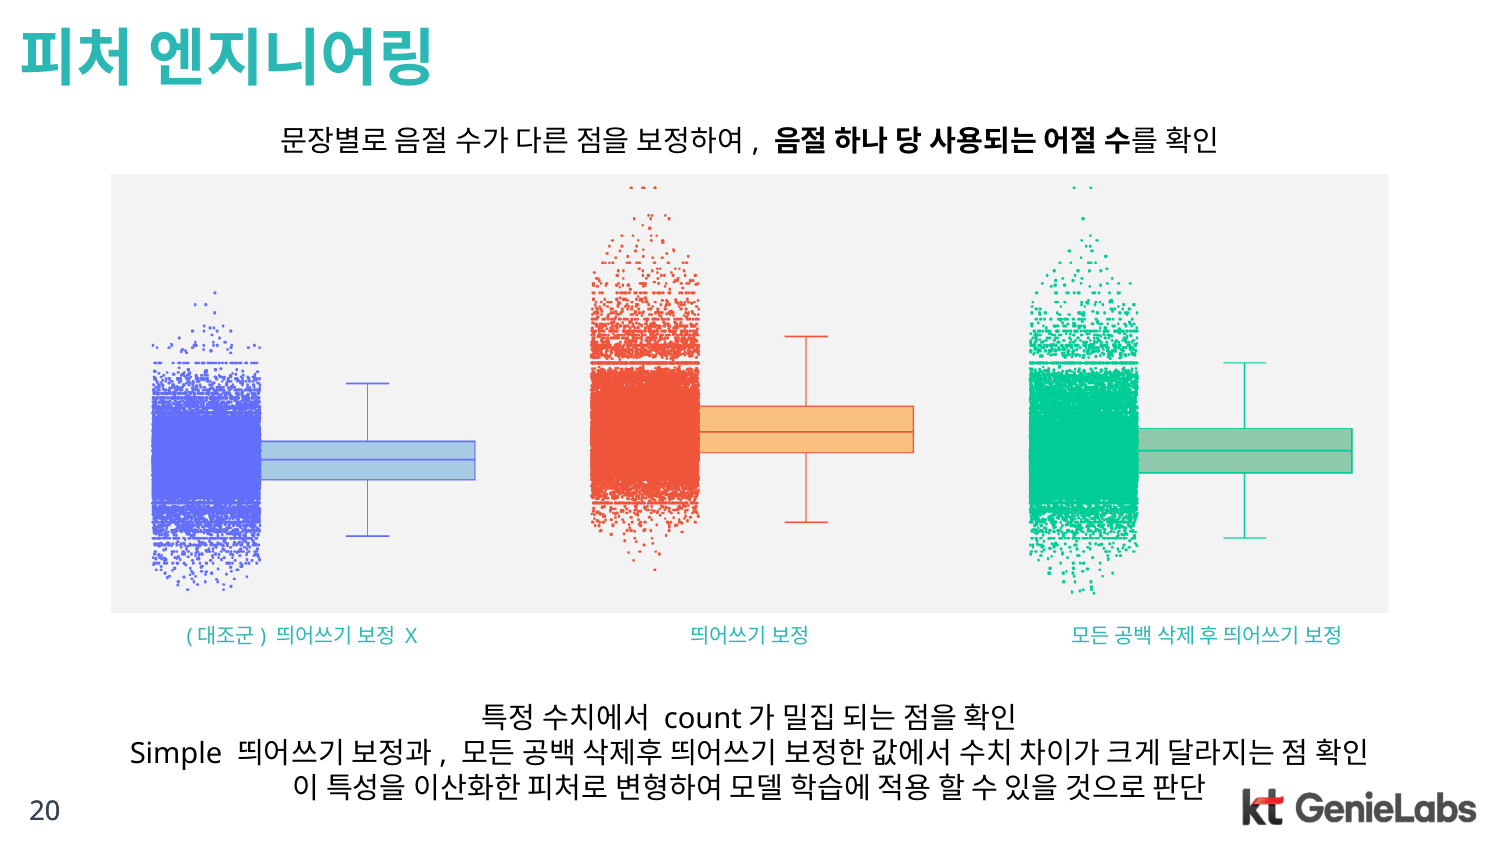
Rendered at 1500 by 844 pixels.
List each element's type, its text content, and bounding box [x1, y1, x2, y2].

slide_number 20 [0, 779, 90, 844]
picture [1236, 779, 1485, 832]
text_box (대조군) 띄어쓰기 보정 X [139, 620, 465, 661]
text_box 띄어쓰기 보정 [627, 620, 873, 661]
text_box 문장별로 음절 수가 다른 점을 보정하여, 음절 하나 당 사용되는 어절 수를 확인 [36, 107, 1464, 172]
text_box 특정 수치에서 count가 밀집 되는 점을 확인 Simple 띄어쓰기 보정과, 모든 공백 삭제후 띄어쓰기 보정한 값에서 수치 차이가 크게 달라지는 점 확인 이 특성을 이산화한 피처로 변형하여 모델 학습에 적용 할 수 있을 것으로 판단 [26, 684, 1473, 820]
text_box 모든 공백 삭제 후 띄어쓰기 보정 [1025, 619, 1389, 661]
picture [110, 174, 1390, 613]
title 피처 엔지니어링 [19, 18, 777, 160]
